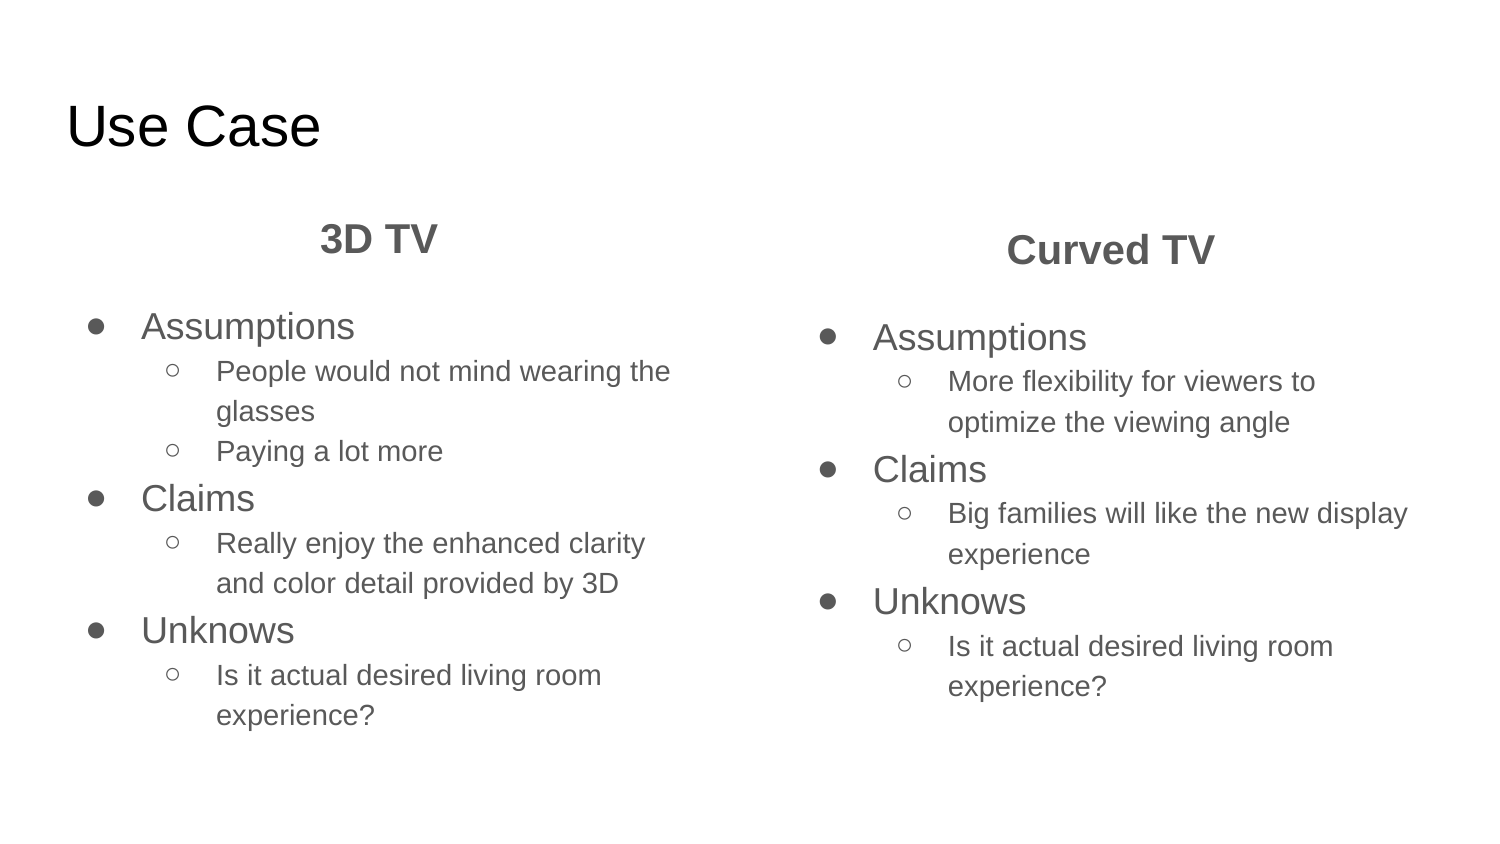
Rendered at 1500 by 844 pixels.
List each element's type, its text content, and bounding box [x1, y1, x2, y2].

list 3D TV Assumptions People would not mind wearing the glasses Paying a lot more Claims Really enjoy the enhanced clarity and color detail provided by 3D Unknows Is it actual desired living room experience? [51, 189, 708, 750]
title Use Case [51, 72, 1449, 167]
list Curved TV Assumptions More flexibility for viewers to optimize the viewing angle Claims Big families will like the new display experience Unknows Is it actual desired living room experience? [783, 199, 1440, 789]
